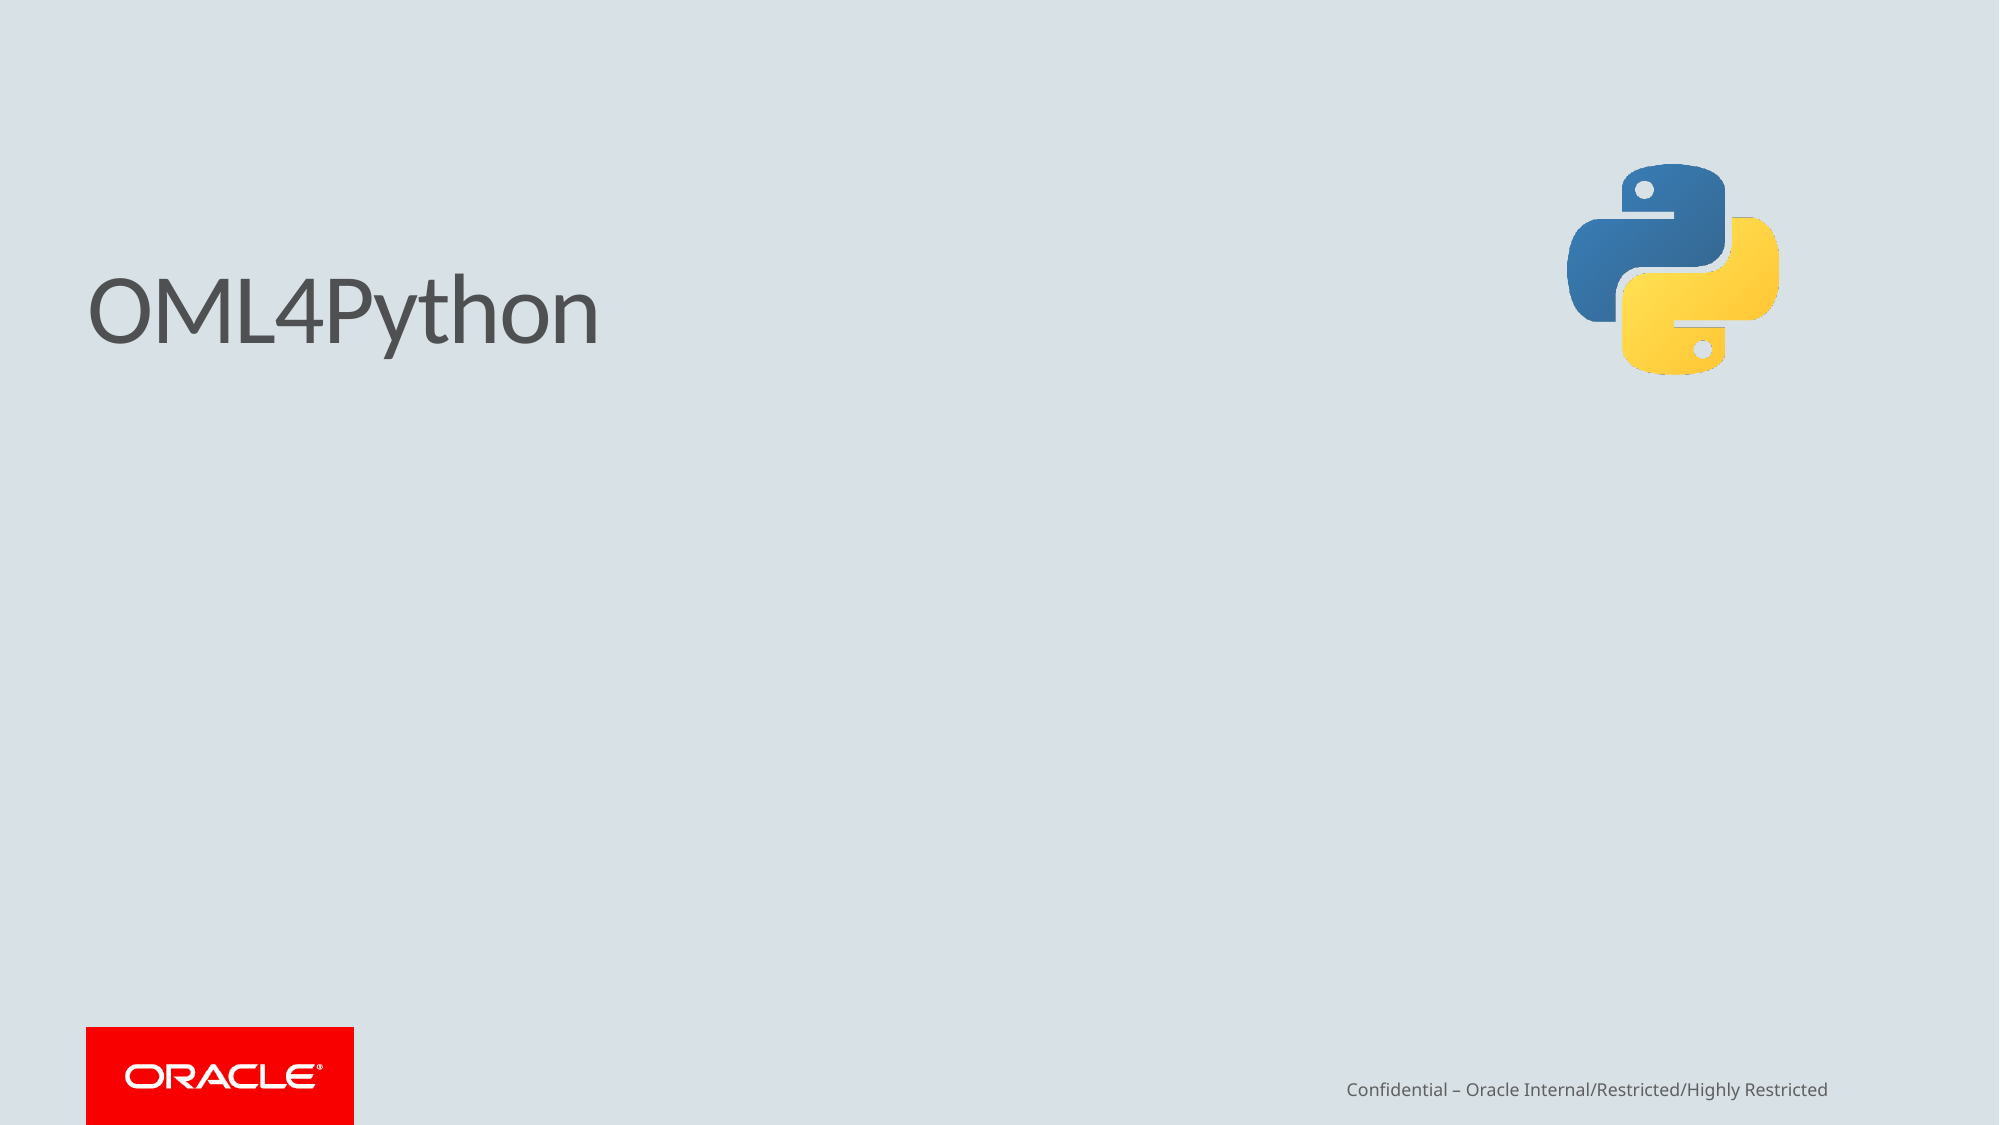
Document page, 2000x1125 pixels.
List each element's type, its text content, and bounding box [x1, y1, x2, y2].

footer Confidential – Oracle Internal/Restricted/Highly Restricted [492, 1075, 1844, 1106]
picture [86, 1027, 354, 1125]
picture [1567, 164, 1779, 376]
title OML4Python [87, 121, 1913, 363]
